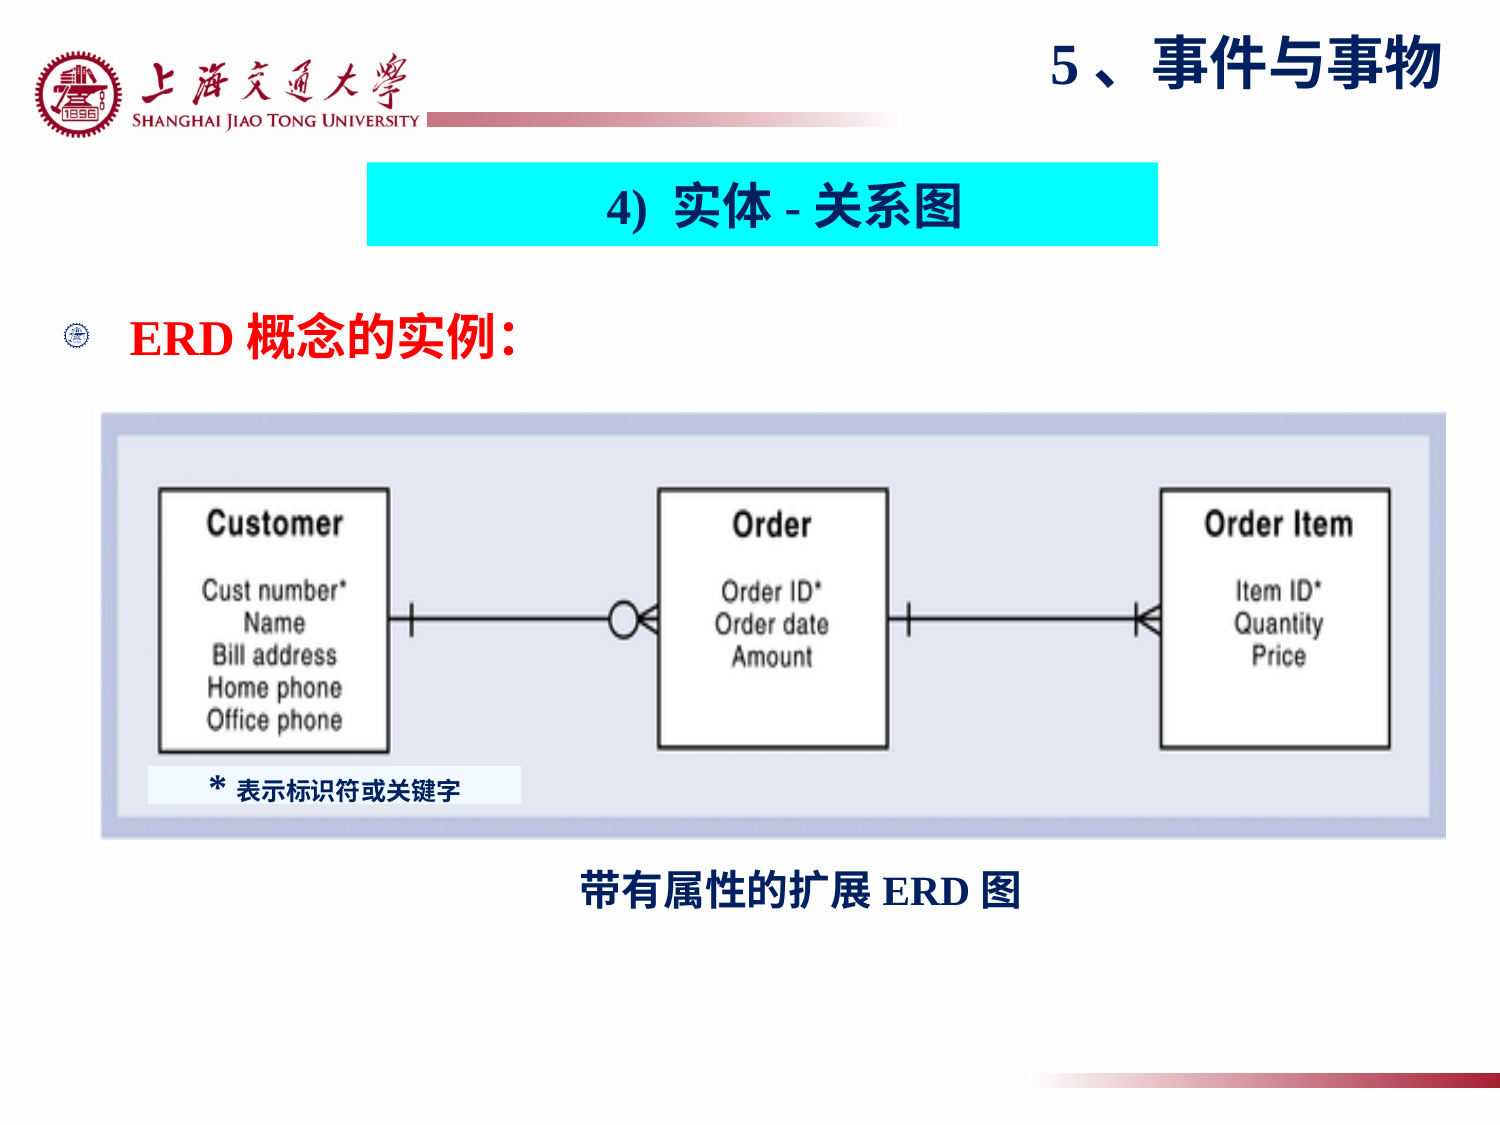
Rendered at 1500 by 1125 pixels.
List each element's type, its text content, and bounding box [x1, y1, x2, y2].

text_box 4) 实体-关系图 [366, 162, 1159, 247]
text_box ERD概念的实例： [41, 280, 1370, 373]
text_box 5、事件与事物 [182, 7, 1458, 116]
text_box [95, 401, 1446, 919]
picture [0, 0, 1500, 1125]
